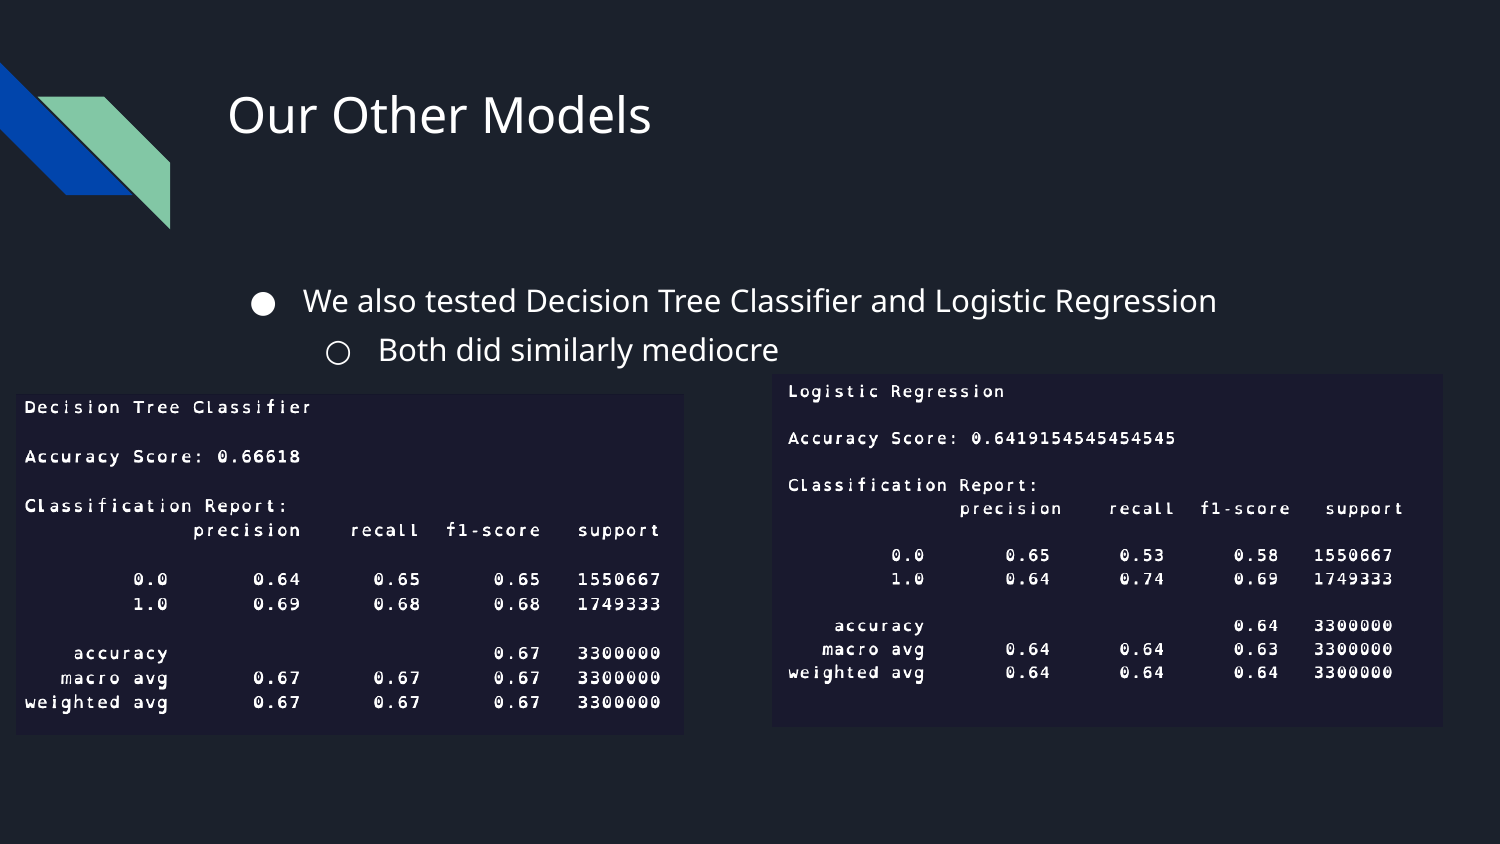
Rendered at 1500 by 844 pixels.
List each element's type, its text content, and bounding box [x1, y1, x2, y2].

list We also tested Decision Tree Classifier and Logistic Regression Both did similarly mediocre [212, 257, 1368, 735]
title Our Other Models [212, 64, 1368, 215]
picture [16, 393, 684, 735]
picture [771, 373, 1443, 727]
